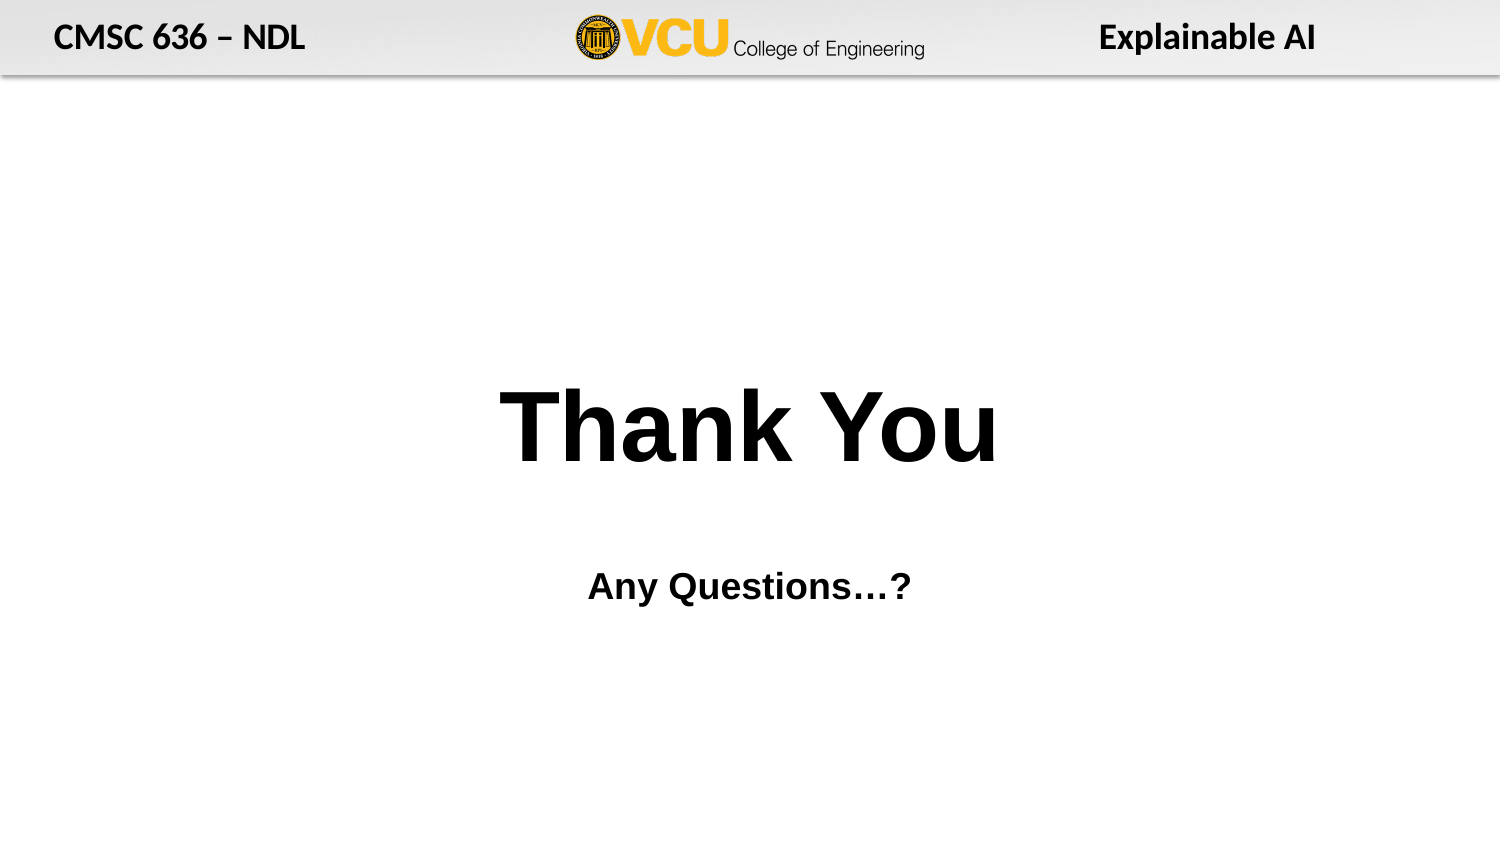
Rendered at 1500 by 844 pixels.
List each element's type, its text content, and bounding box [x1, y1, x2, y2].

text_box CMSC 636 – NDL [51, 10, 318, 58]
text_box Thank You [484, 353, 1016, 489]
title Explainable AI [0, 10, 1474, 154]
picture [0, 0, 1500, 86]
picture [575, 14, 925, 61]
text_box Any Questions…? [572, 554, 928, 614]
